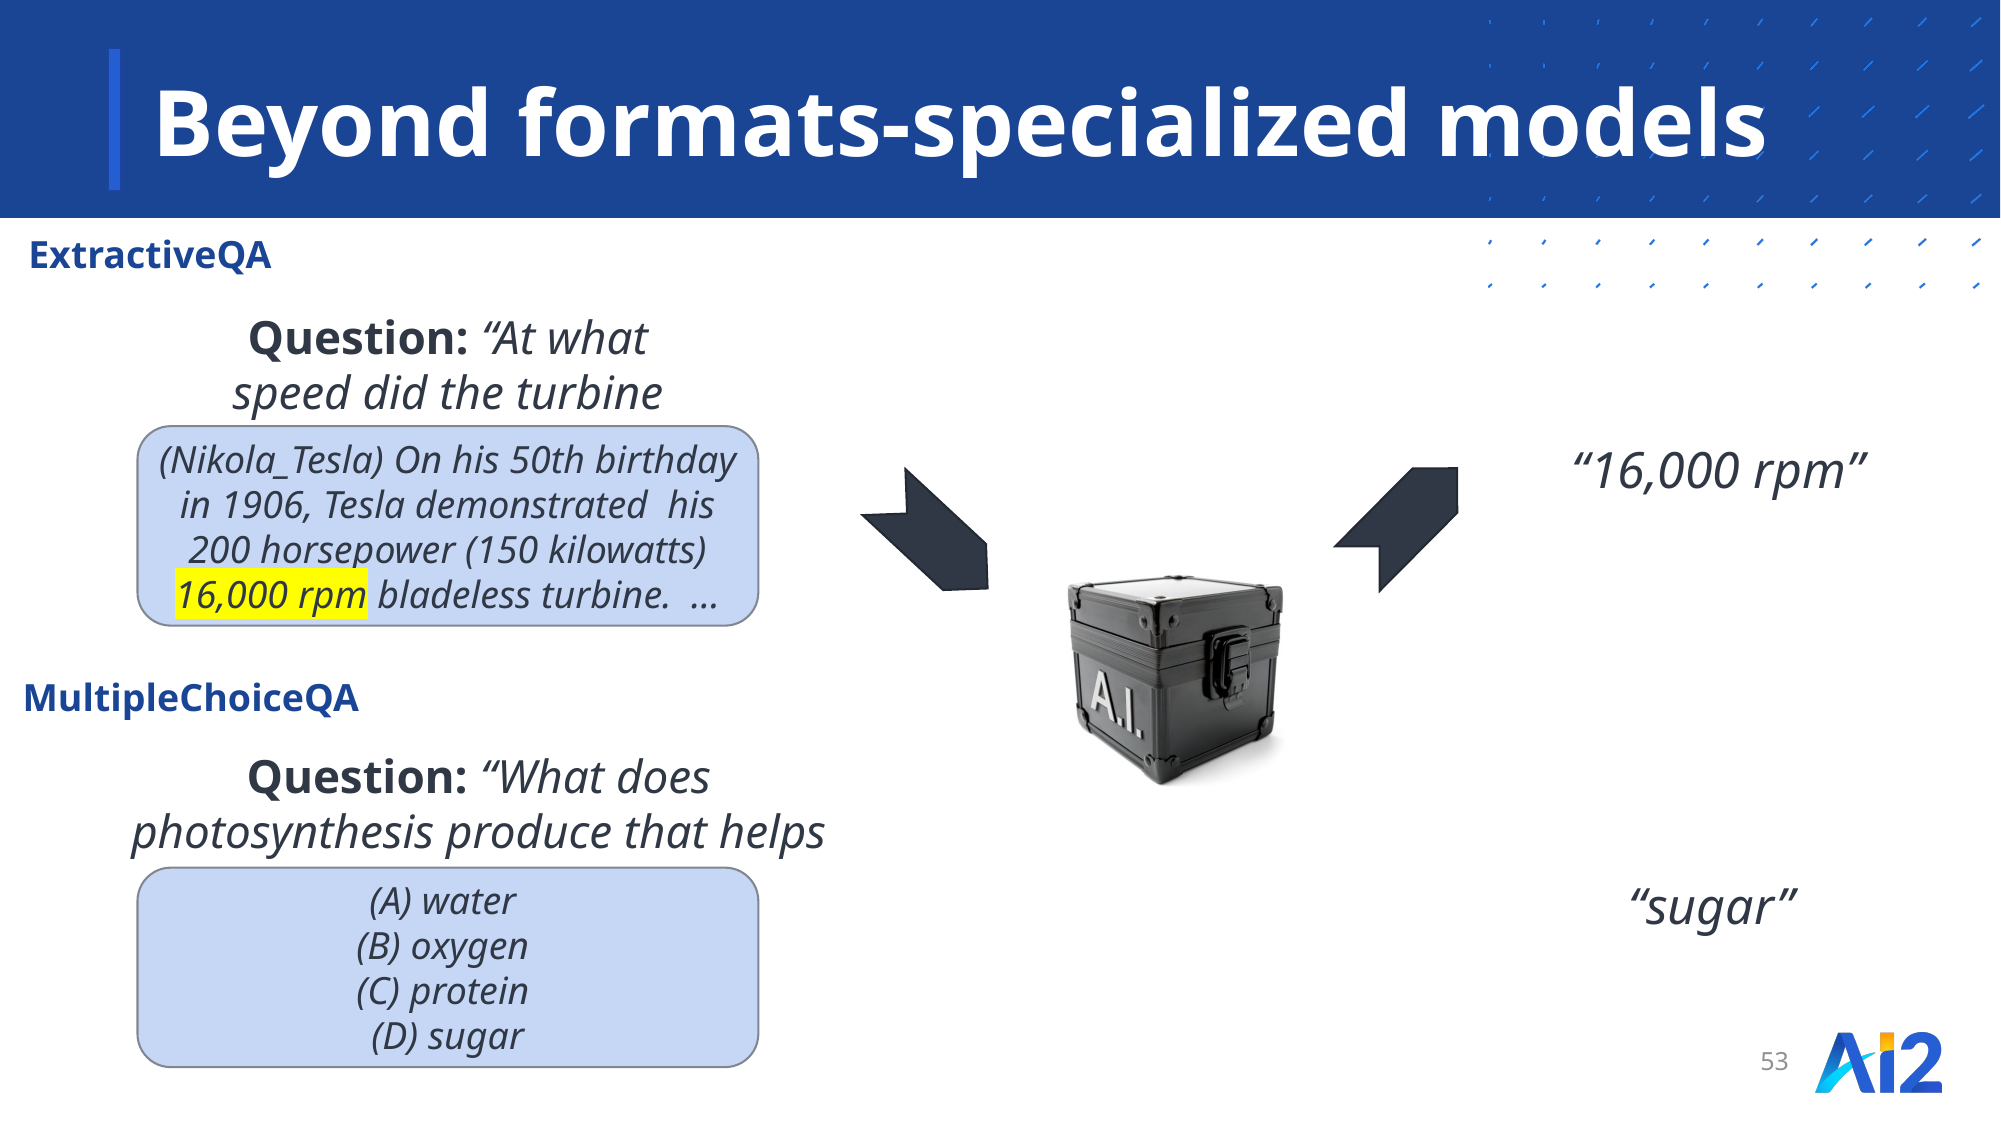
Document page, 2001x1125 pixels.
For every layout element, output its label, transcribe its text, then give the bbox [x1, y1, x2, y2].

title Beyond formats-specialized models [137, 47, 1863, 206]
text_box Question: “At what speed did the turbine operate?” [170, 301, 726, 425]
text_box “sugar” [1549, 867, 1873, 942]
text_box Question: “What does photosynthesis produce that helps plants grow?” [103, 740, 855, 920]
text_box (Nikola_Tesla) On his 50th birthday in 1906, Tesla demonstrated his 200 horsepower (150 kilowatts) 16,000 rpm bladeless turbine. … [136, 425, 760, 627]
text_box ExtractiveQA [13, 223, 287, 284]
picture [1815, 1032, 1942, 1093]
text_box “16,000 rpm” [1556, 431, 1880, 506]
text_box (A) water (B) oxygen (C) protein (D) sugar [136, 866, 760, 1069]
text_box [1332, 467, 1459, 594]
slide_number 53 [1716, 1032, 1804, 1093]
text_box MultipleChoiceQA [7, 666, 375, 727]
picture [1487, 0, 2000, 289]
picture [1034, 556, 1332, 788]
text_box [860, 466, 989, 592]
